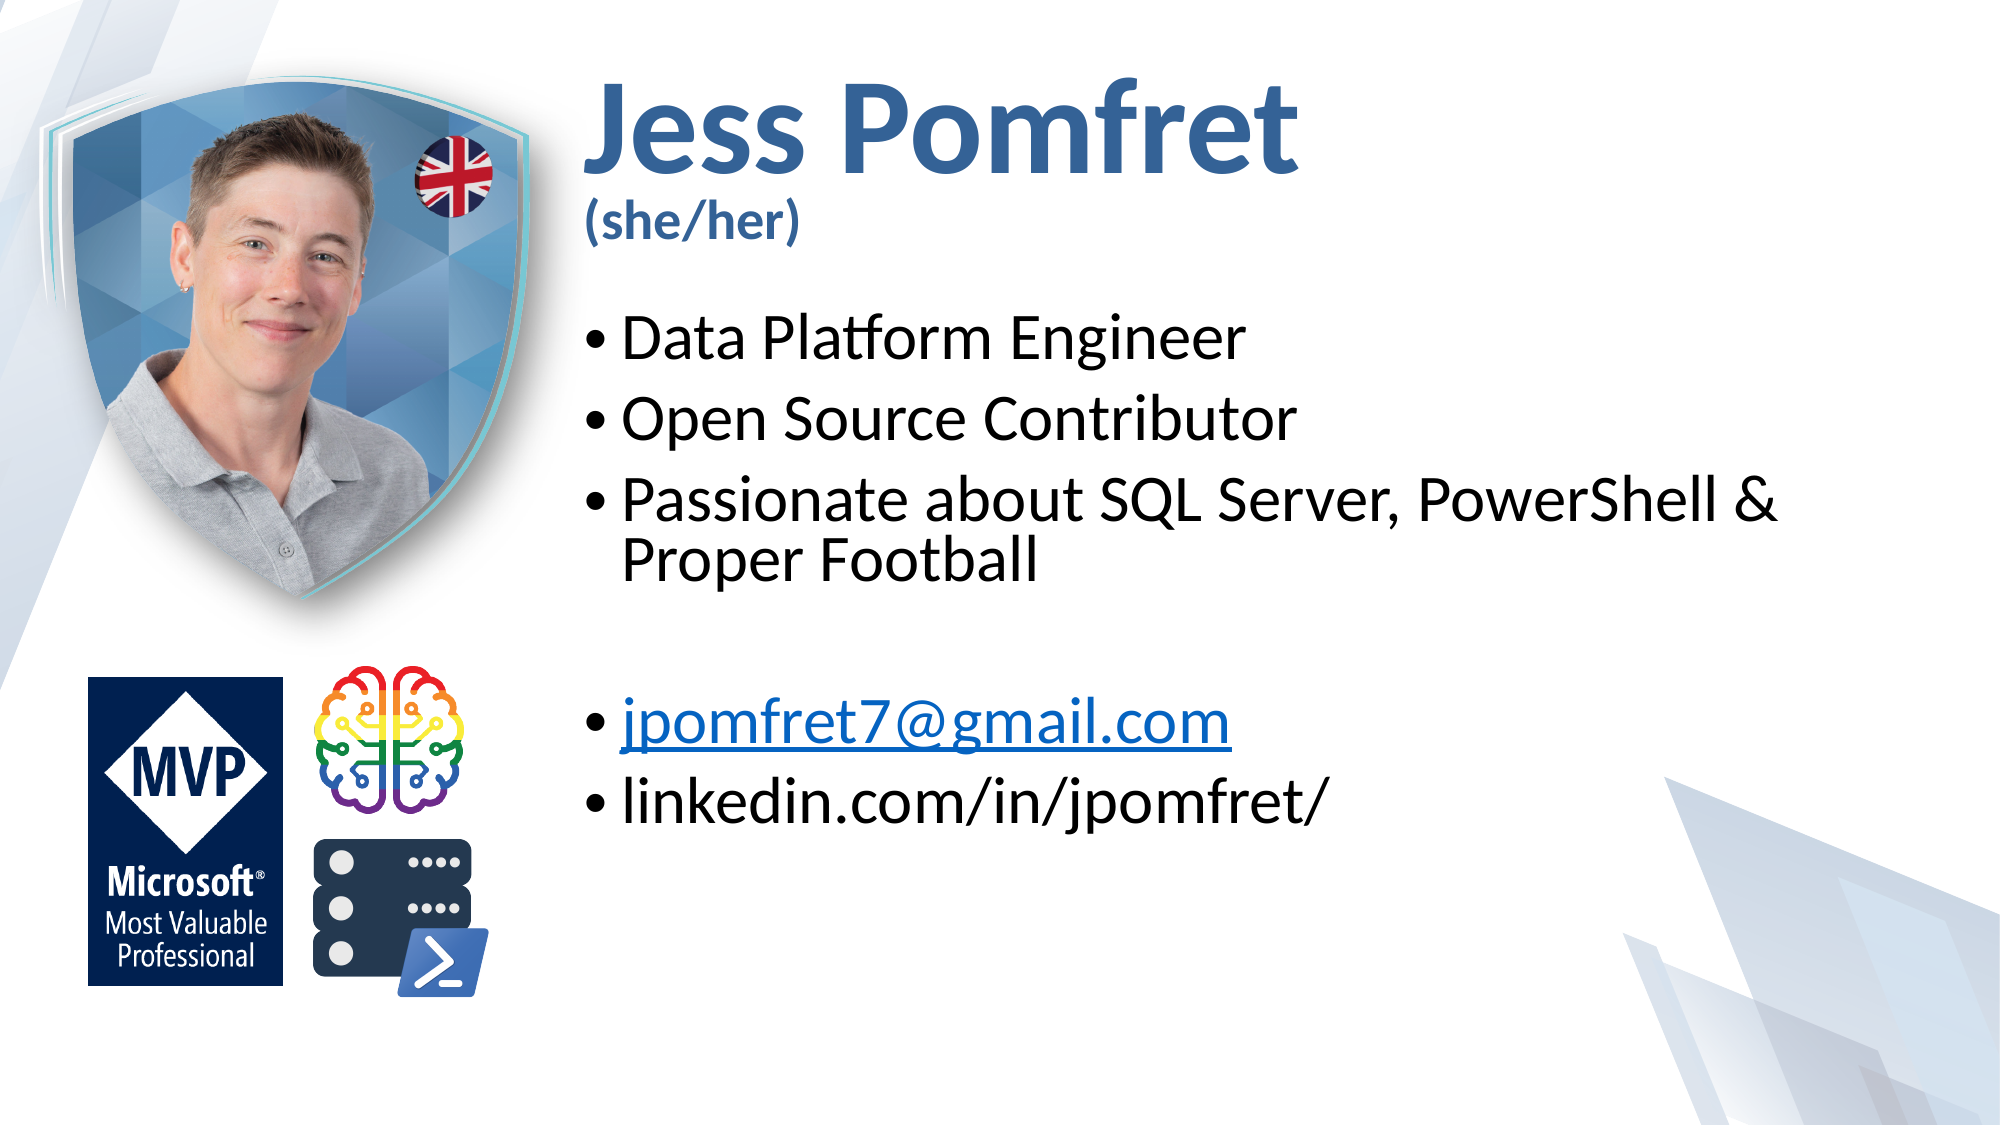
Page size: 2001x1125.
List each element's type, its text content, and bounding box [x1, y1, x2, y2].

title Jess Pomfret (she/her) [568, 53, 1863, 271]
picture [0, 0, 2000, 1125]
text_box Data Platform Engineer Open Source Contributor Passionate about SQL Server, PowerShell & Proper Football jpomfret7@gmail.com linkedin.com/in/jpomfret/ [568, 303, 1863, 1014]
